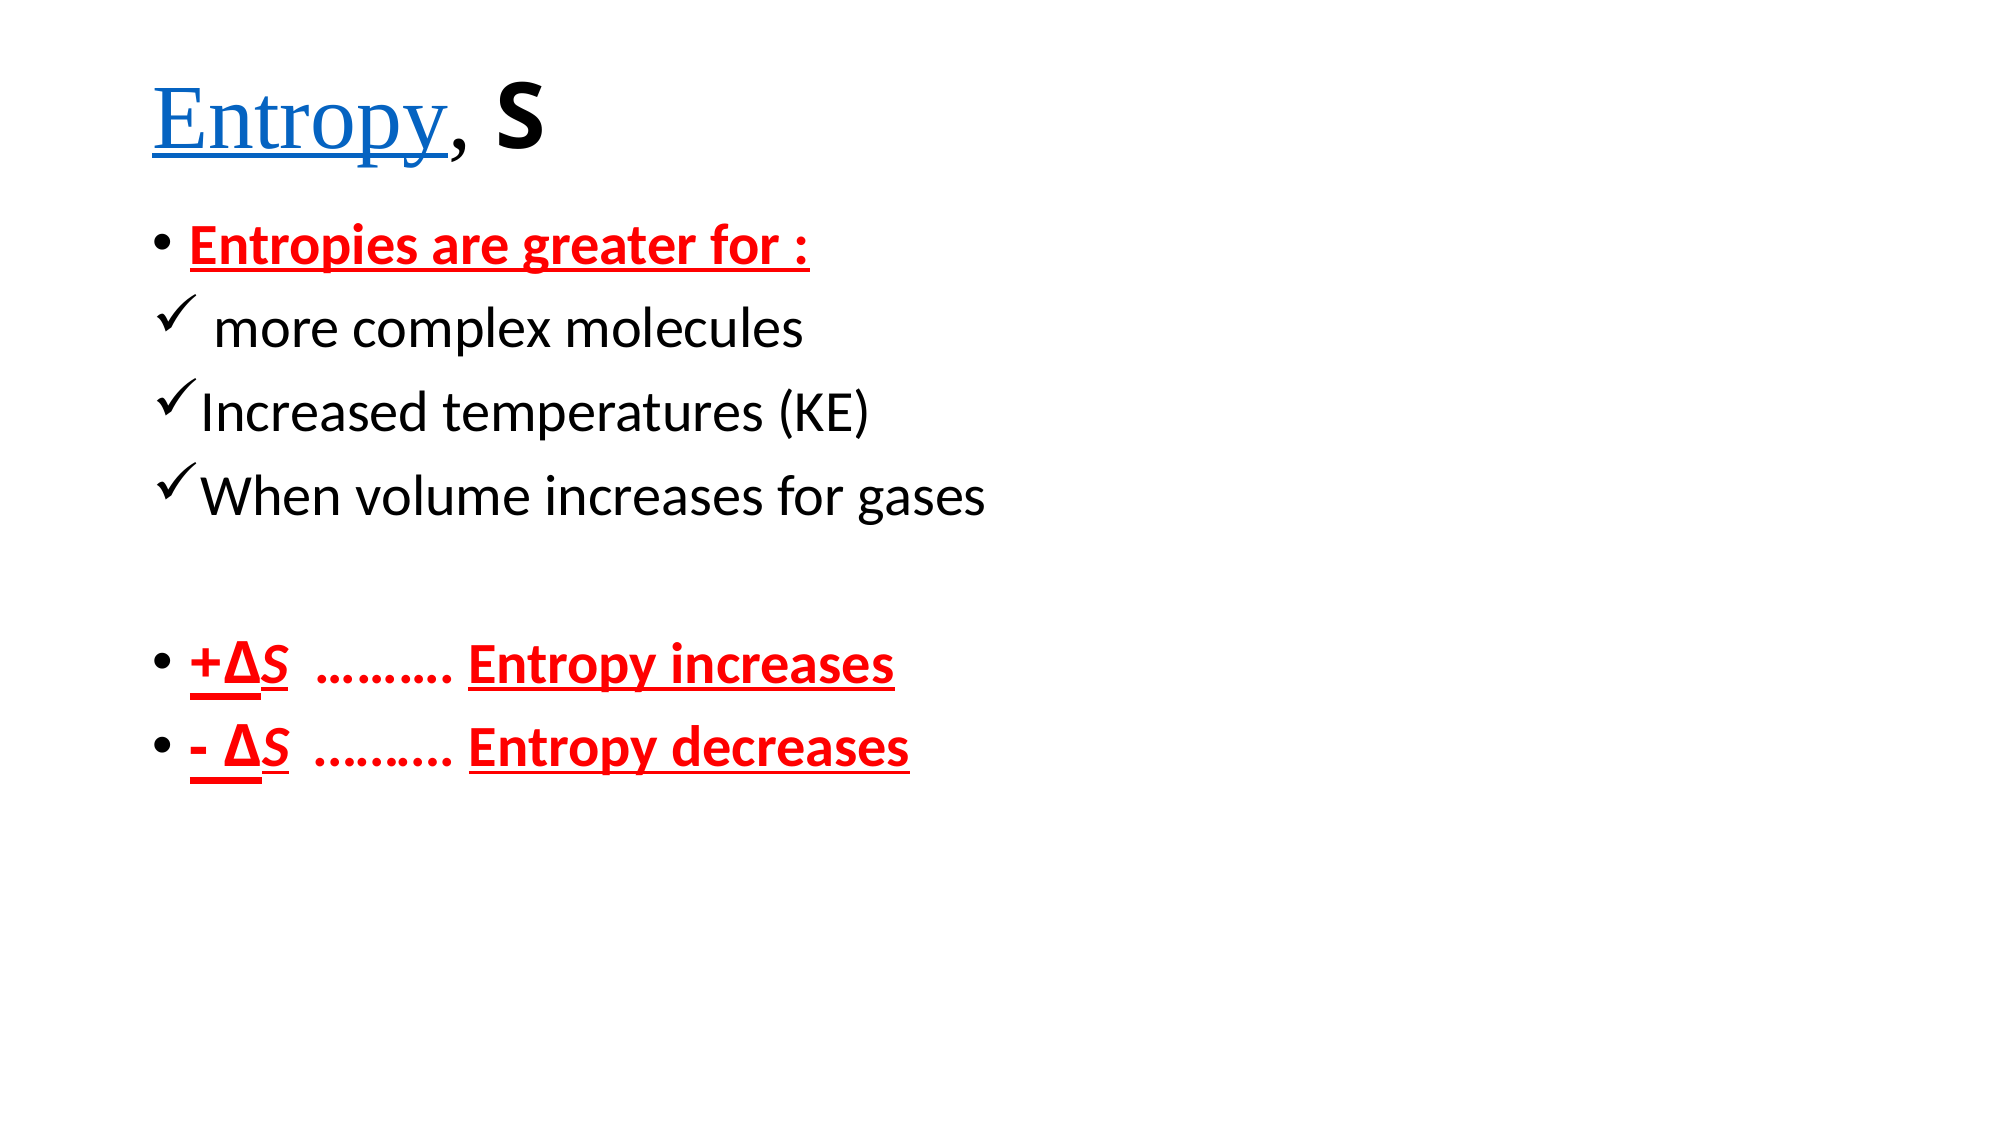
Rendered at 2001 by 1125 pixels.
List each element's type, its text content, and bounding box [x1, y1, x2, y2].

title Entropy, S [137, 59, 1863, 177]
list Entropies are greater for : more complex molecules Increased temperatures (KE) When volume increases for gases +ΔS ………. Entropy increases - ΔS ………. Entropy decreases [137, 206, 1863, 1014]
